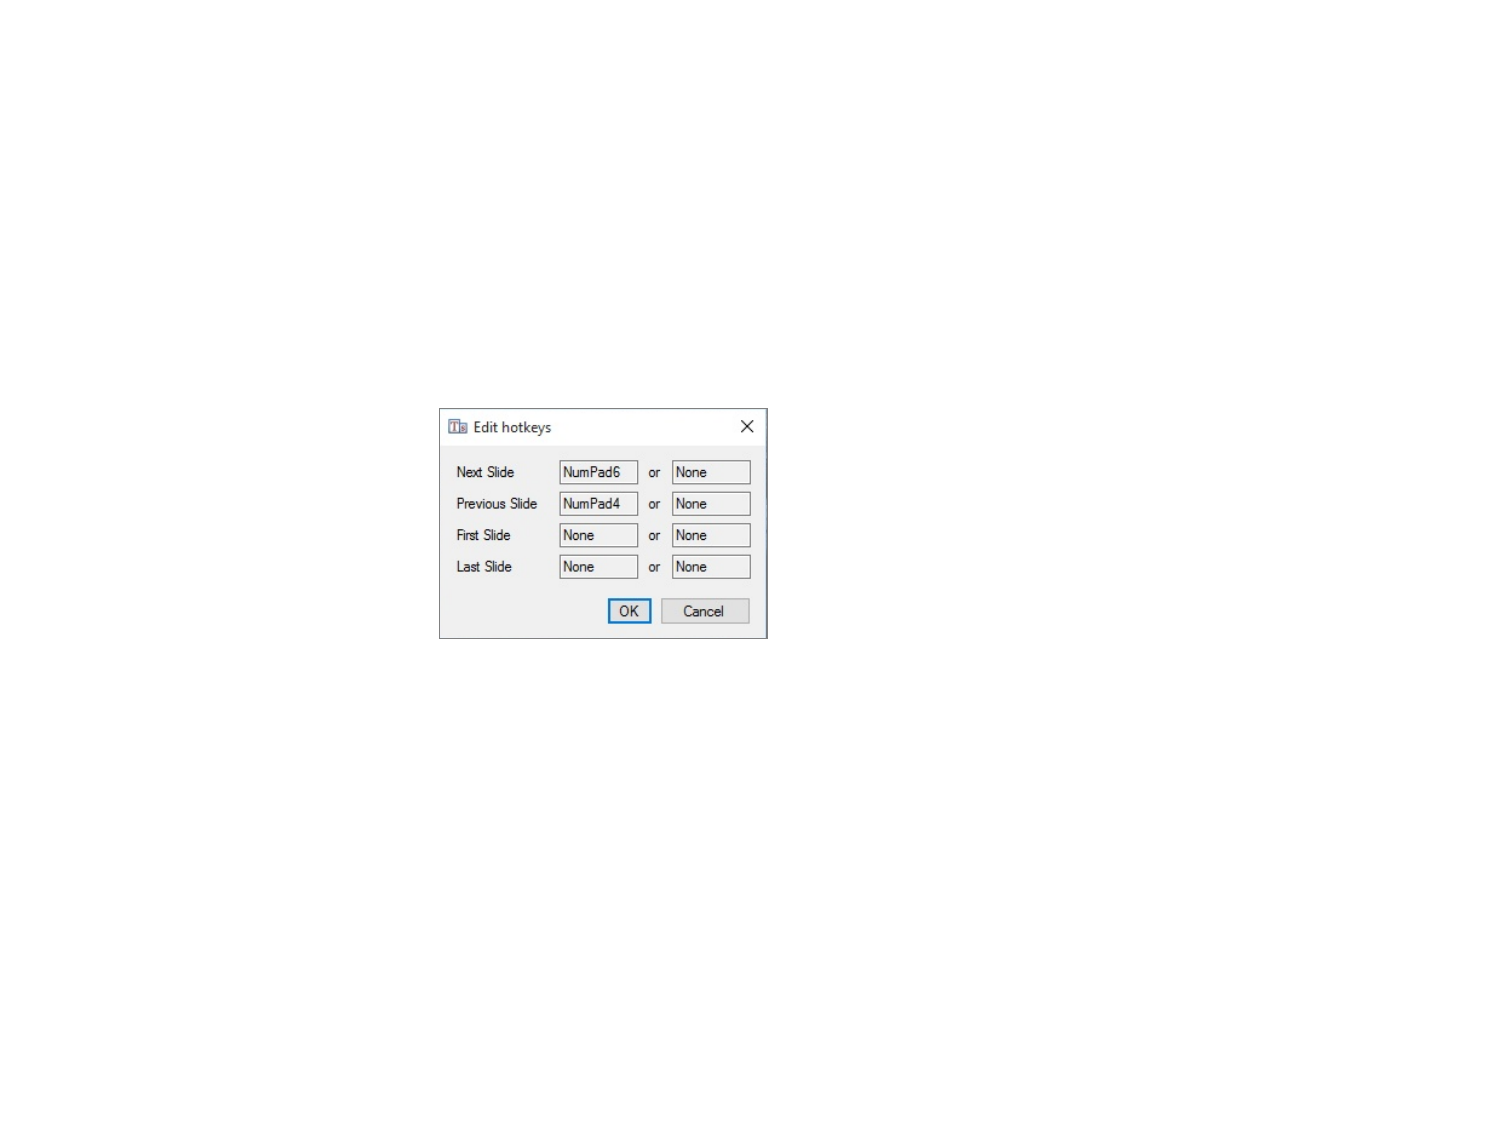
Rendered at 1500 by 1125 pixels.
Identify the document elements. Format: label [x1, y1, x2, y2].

picture [439, 408, 768, 639]
